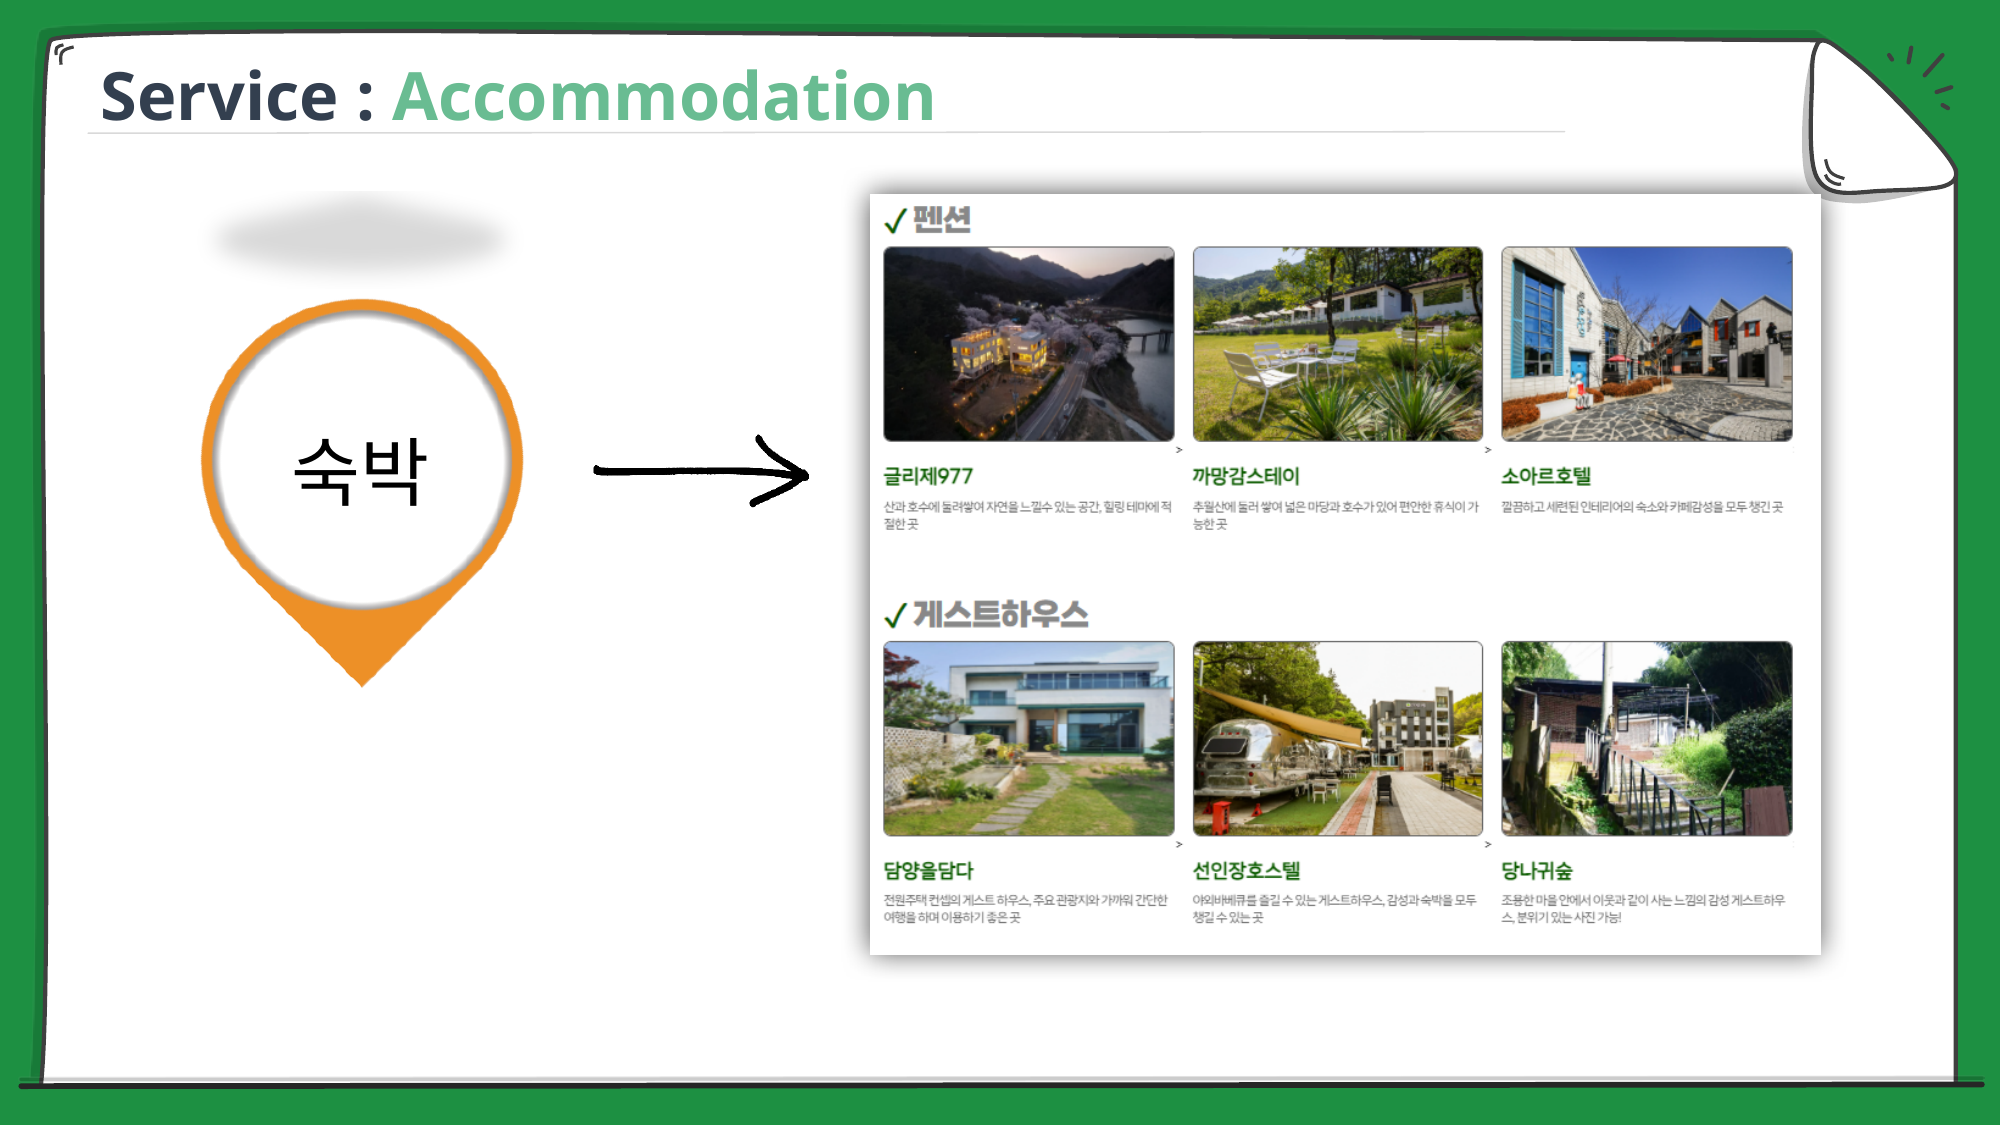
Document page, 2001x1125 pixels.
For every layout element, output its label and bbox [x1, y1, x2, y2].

text_box [21, 31, 1982, 1087]
picture [576, 399, 827, 542]
picture [199, 298, 523, 624]
picture [870, 194, 1821, 955]
text_box [1888, 47, 1952, 109]
